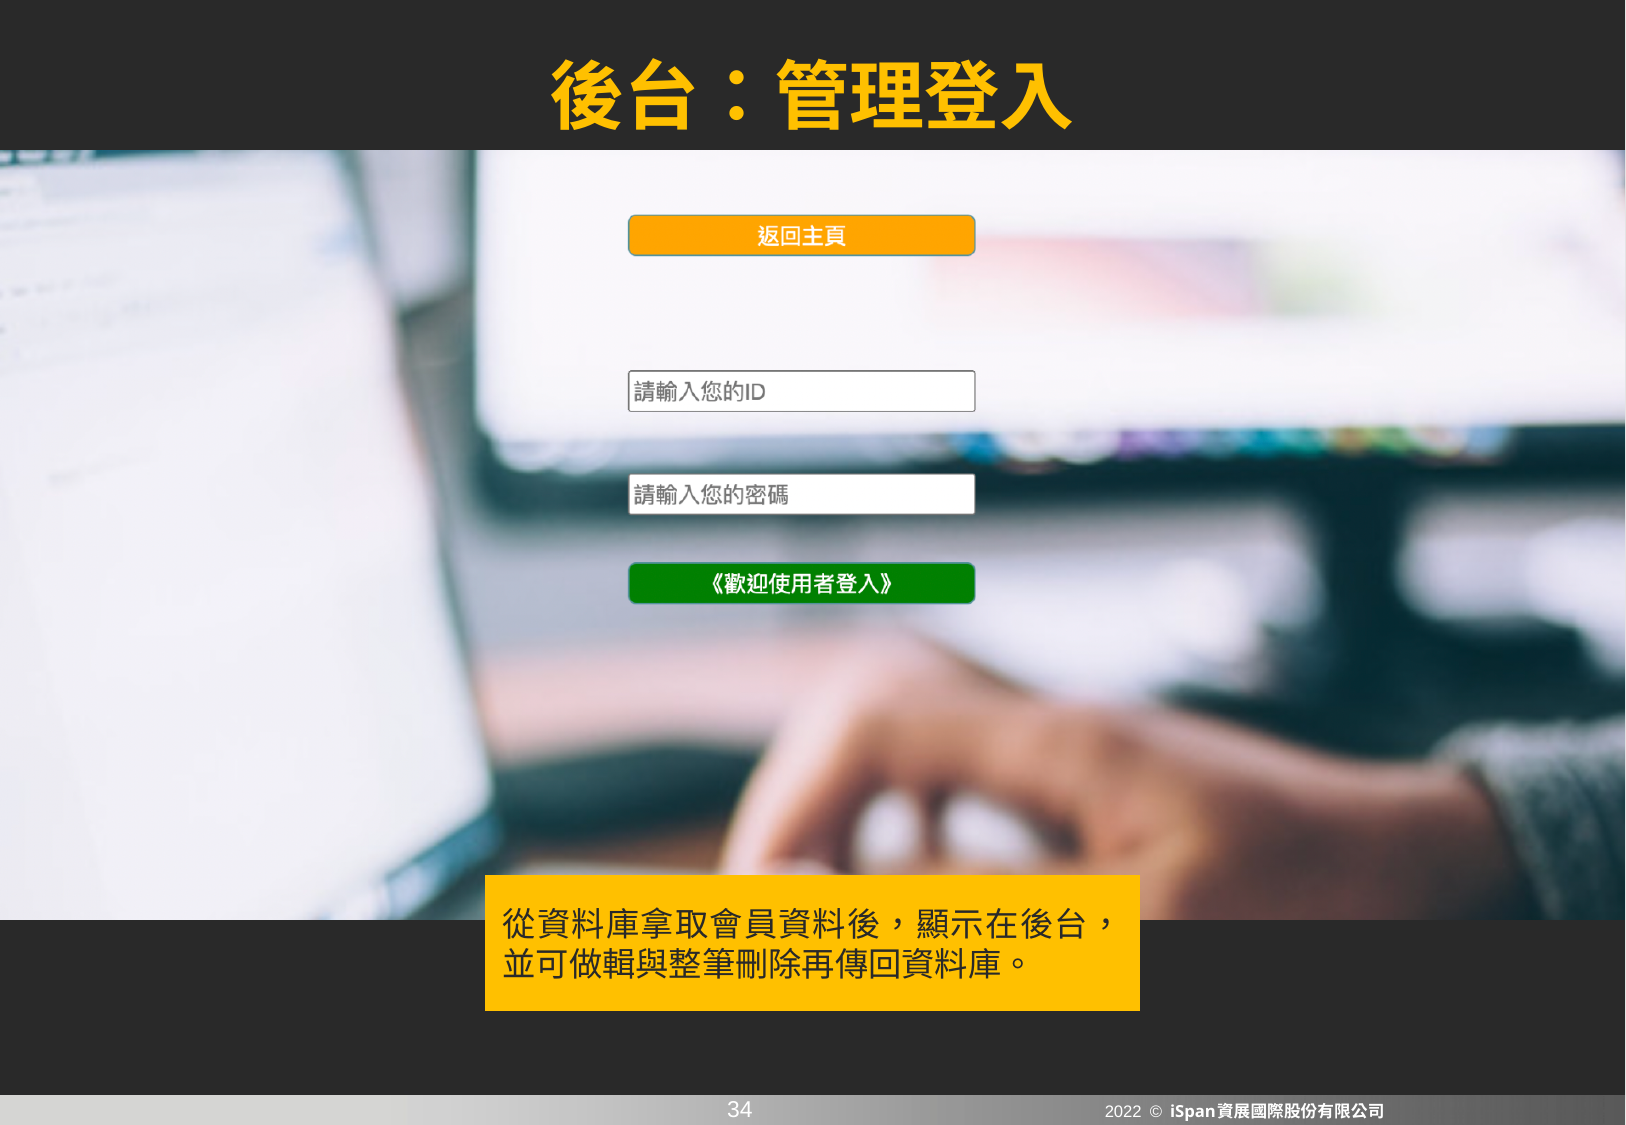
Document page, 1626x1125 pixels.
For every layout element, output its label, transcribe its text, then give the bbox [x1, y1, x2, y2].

text_box 後台：管理登入 [103, 36, 1522, 150]
picture [0, 0, 1626, 1125]
text_box 從資料庫拿取會員資料後，顯示在後台，並可做輯與整筆刪除再傳回資料庫。 [487, 920, 1138, 1008]
